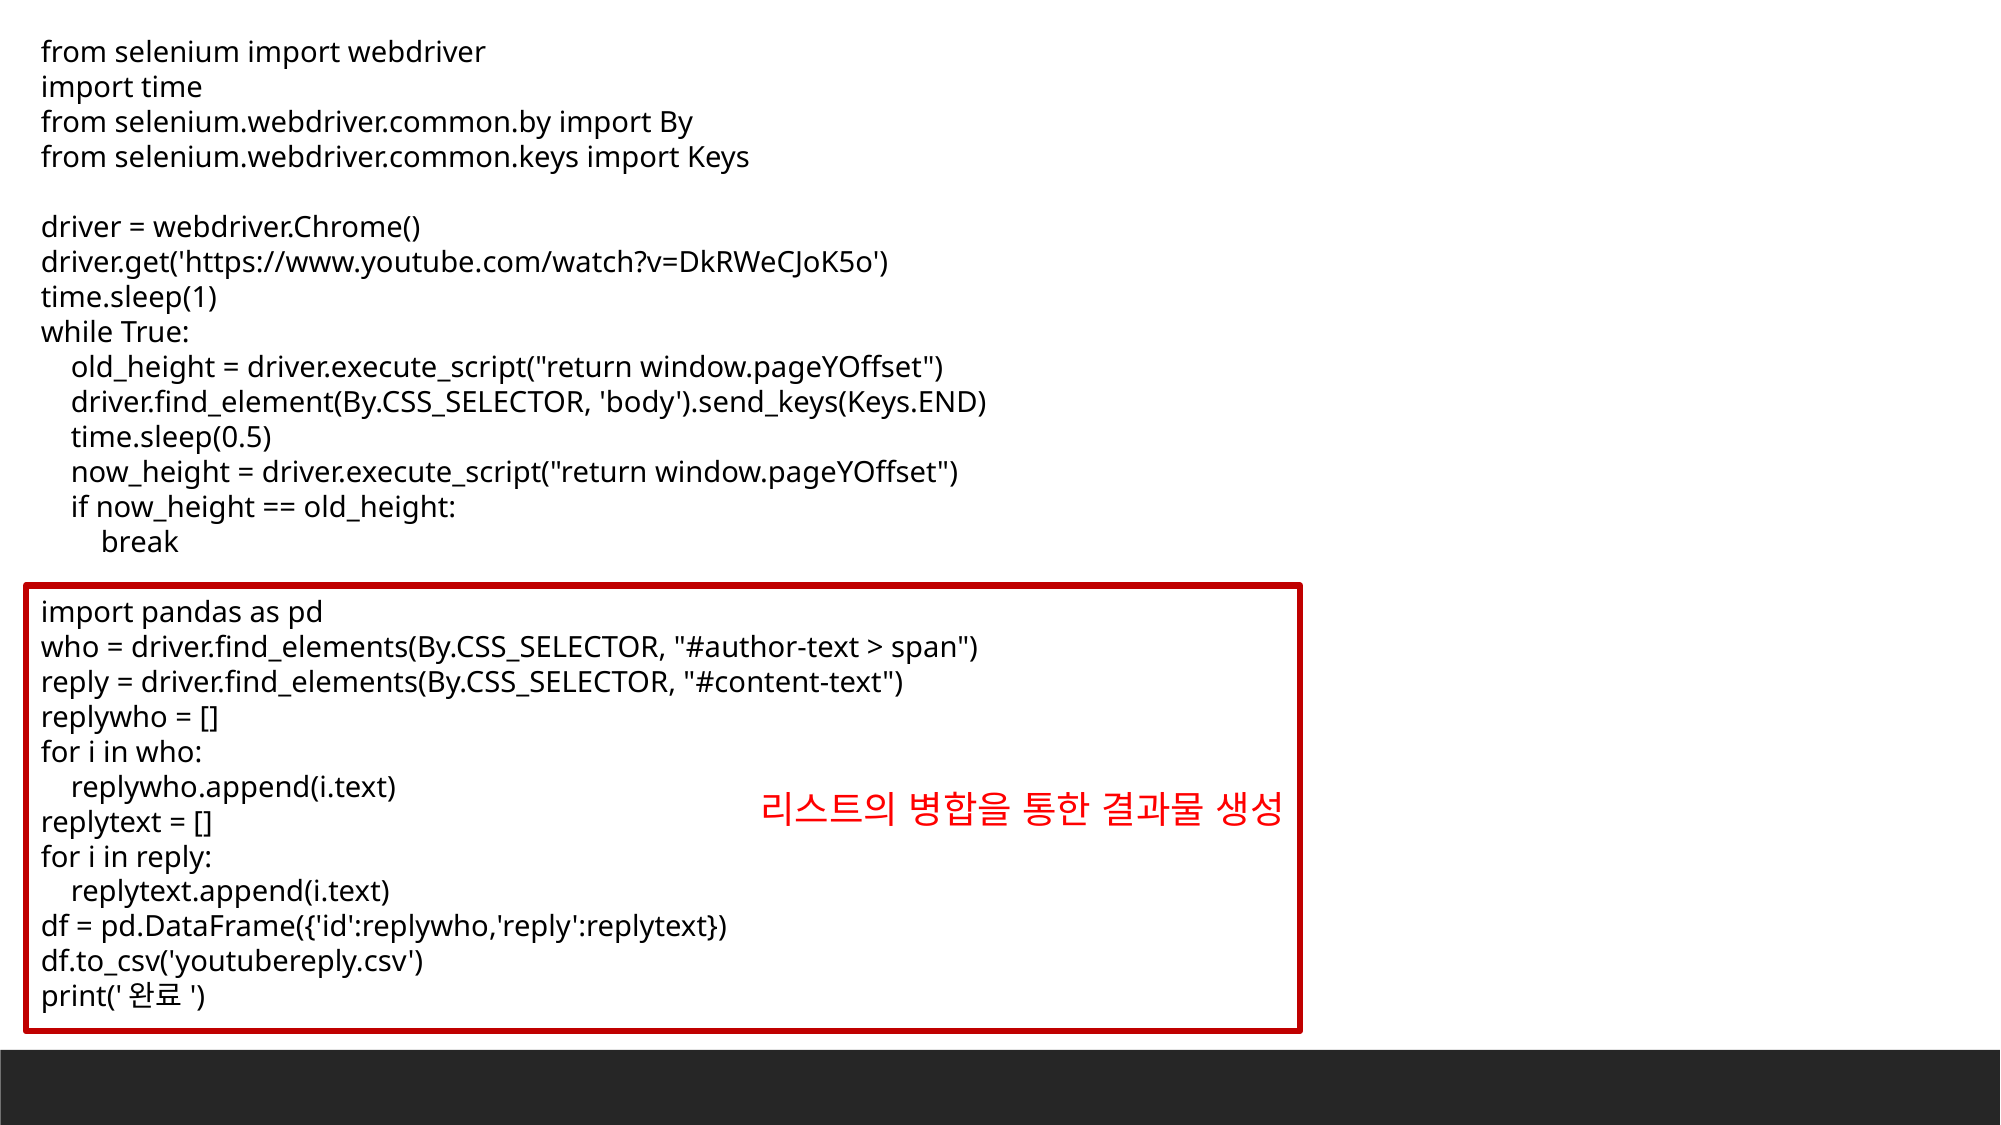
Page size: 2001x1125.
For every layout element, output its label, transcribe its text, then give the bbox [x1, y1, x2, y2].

text_box 리스트의 병합을 통한 결과물 생성 [25, 584, 1301, 1032]
text_box from selenium import webdriver import time from selenium.webdriver.common.by import By from selenium.webdriver.common.keys import Keys driver = webdriver.Chrome() driver.get('https://www.youtube.com/watch?v=DkRWeCJoK5o') time.sleep(1) while True: old_height = driver.execute_script("return window.pageYOffset") driver.find_element(By.CSS_SELECTOR, 'body').send_keys(Keys.END) time.sleep(0.5) now_height = driver.execute_script("return window.pageYOffset") if now_height == old_height: break import pandas as pd who = driver.find_elements(By.CSS_SELECTOR, "#author-text > span") reply = driver.find_elements(By.CSS_SELECTOR, "#content-text") replywho = [] for i in who: replywho.append(i.text) replytext = [] for i in reply: replytext.append(i.text) df = pd.DataFrame({'id':replywho,'reply':replytext}) df.to_csv('youtubereply.csv') print('완료') [25, 26, 1985, 1020]
